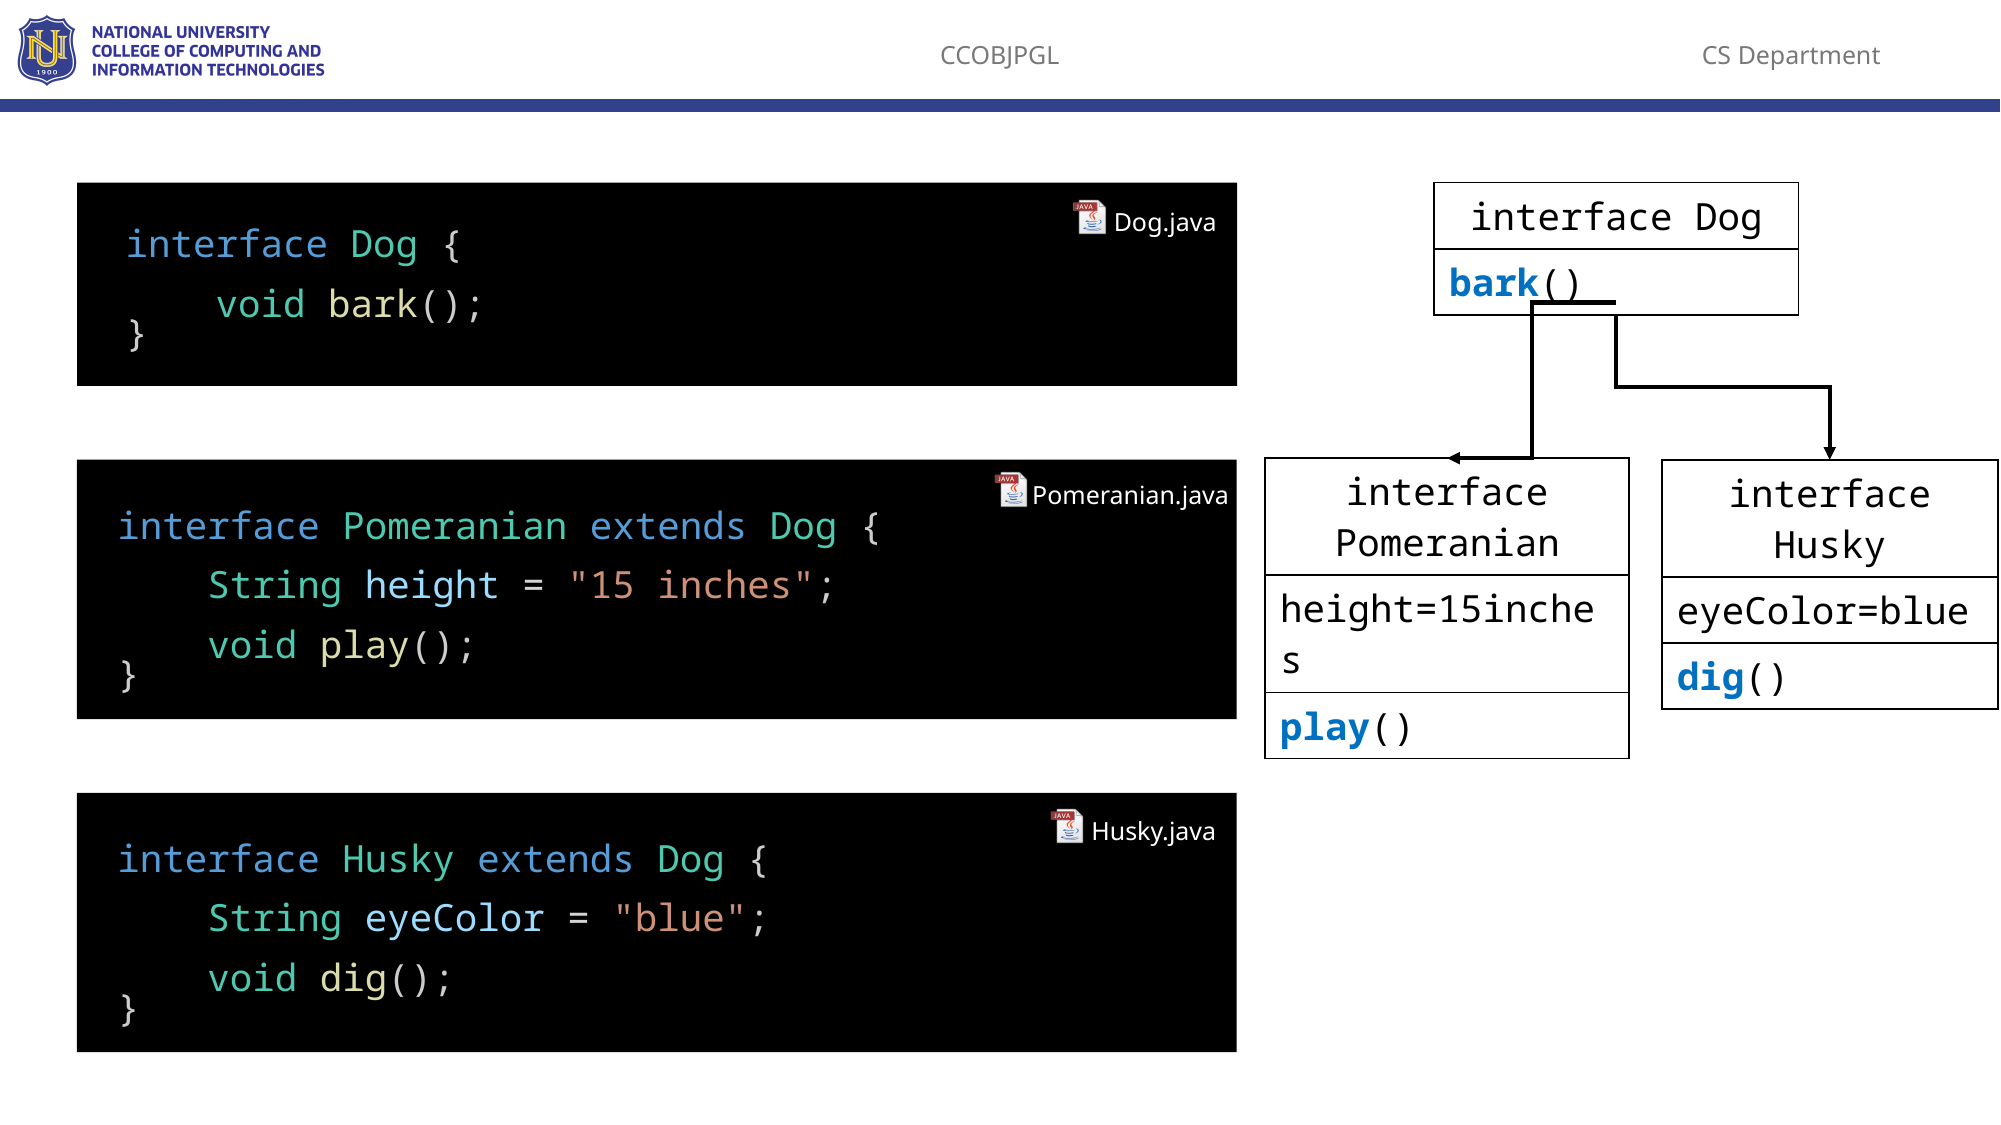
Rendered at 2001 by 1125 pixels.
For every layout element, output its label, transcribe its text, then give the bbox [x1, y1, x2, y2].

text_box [1643, 273, 1803, 489]
text_box interface Husky extends Dog { String eyeColor = "blue"; void dig(); } [102, 842, 1107, 1066]
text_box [1048, 807, 1229, 854]
text_box interface Pomeranian extends Dog { String height = "15 inches"; void play(); } [102, 509, 1107, 703]
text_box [993, 471, 1238, 518]
table_header interface Husky [1663, 461, 1997, 576]
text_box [1071, 198, 1229, 246]
text_box [76, 459, 1237, 720]
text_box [1453, 295, 1611, 466]
text_box interface Dog { void bark(); } [110, 228, 1208, 362]
table_cell height=15inches [1266, 576, 1628, 692]
table_cell eyeColor=blue [1663, 578, 1997, 642]
text_box [77, 182, 1238, 386]
picture [0, 0, 337, 99]
text_box [76, 792, 1237, 1053]
table_header interface Dog [1435, 183, 1798, 248]
table_cell play() [1266, 693, 1628, 758]
table_cell bark() [1435, 250, 1798, 314]
table_cell dig() [1663, 644, 1997, 708]
table_header interface Pomeranian [1266, 459, 1628, 574]
